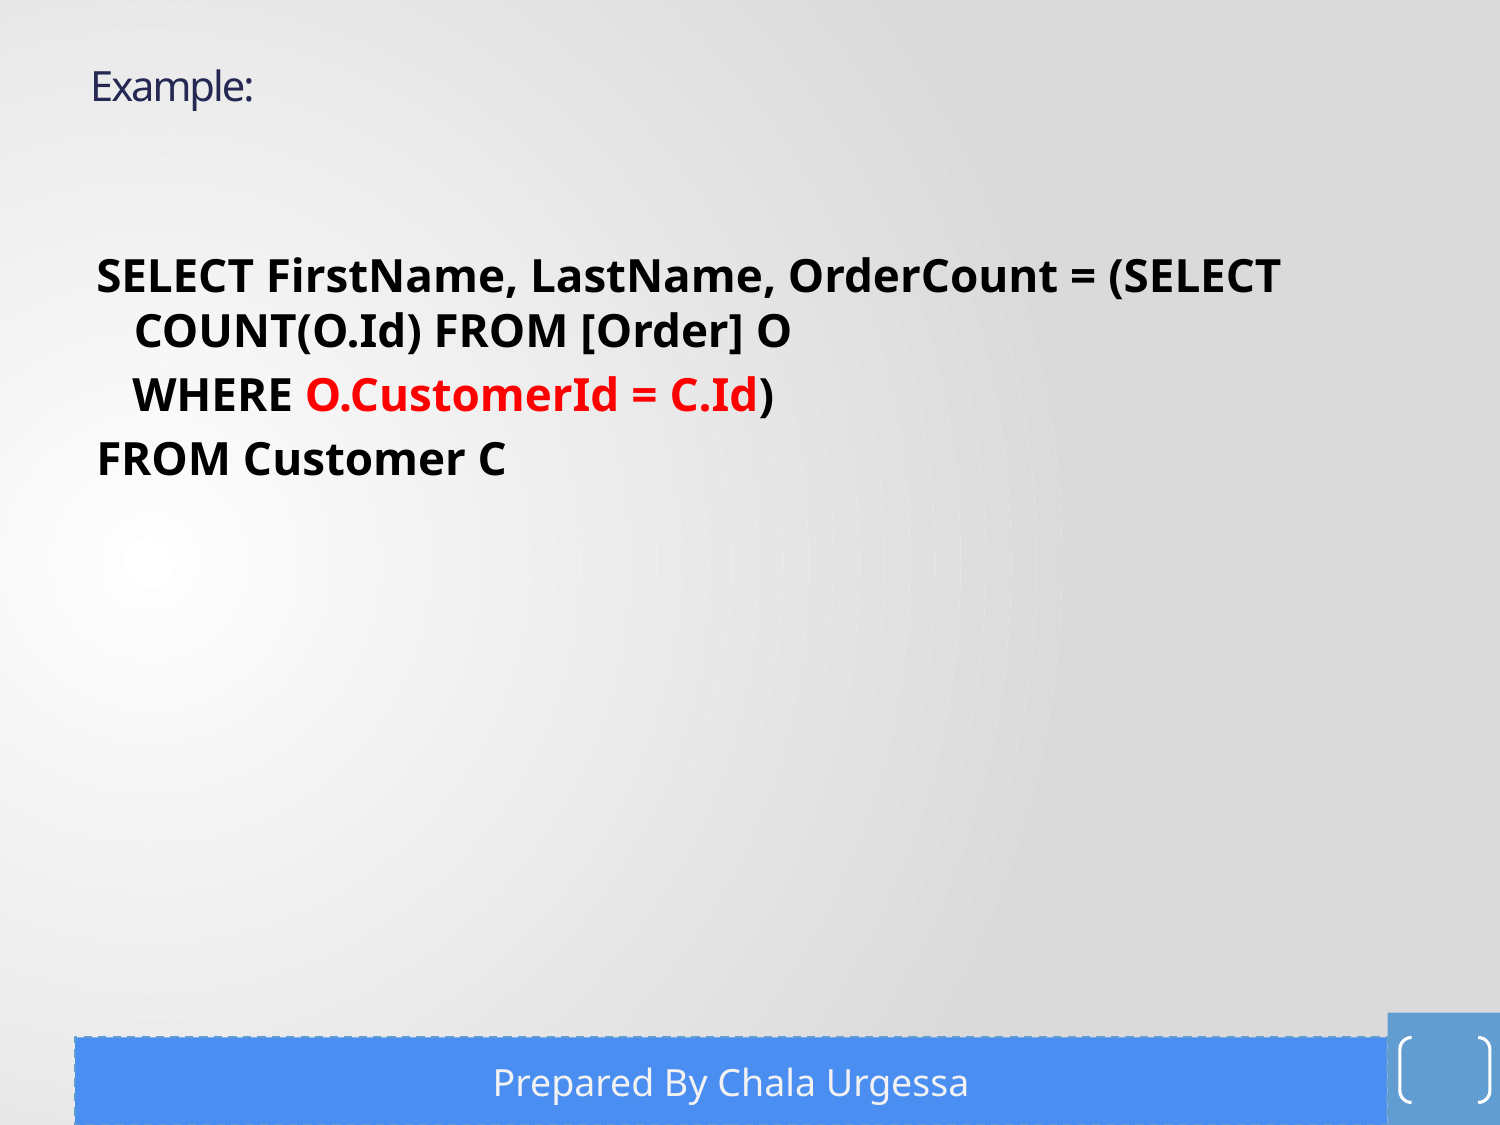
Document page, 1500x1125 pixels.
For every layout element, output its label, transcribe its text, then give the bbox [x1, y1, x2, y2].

title Example: [75, 45, 1325, 125]
slide_number [1398, 1035, 1492, 1105]
list SELECT FirstName, LastName, OrderCount = (SELECT COUNT(O.Id) FROM [Order] O WHERE O.CustomerId = C.Id) FROM Customer C [62, 174, 1313, 963]
